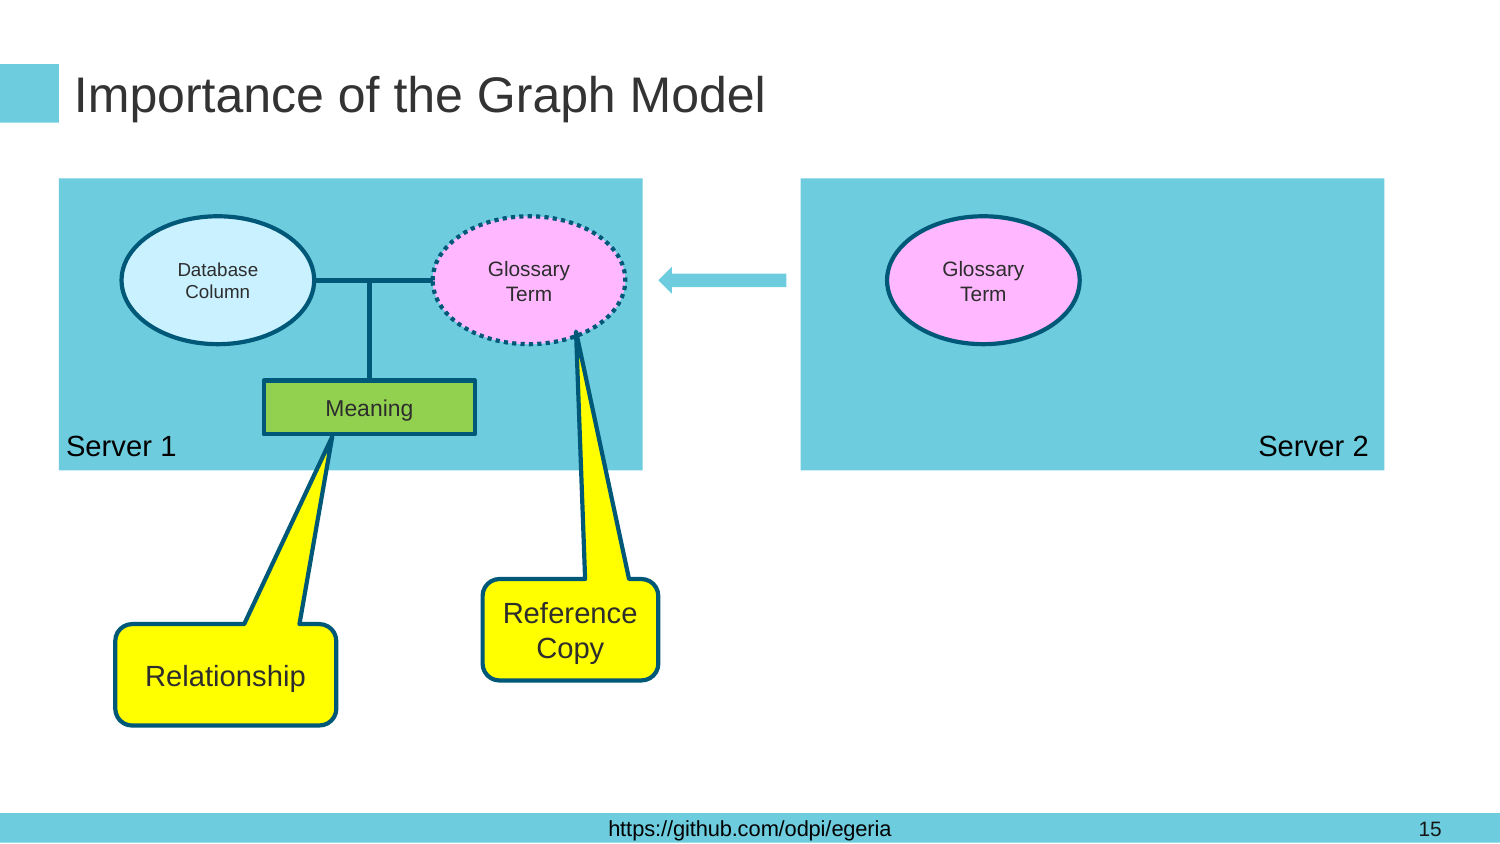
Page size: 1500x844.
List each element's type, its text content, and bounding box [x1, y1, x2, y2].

text_box Server 1 [51, 420, 192, 470]
text_box Meaning [262, 378, 477, 436]
text_box [656, 264, 789, 296]
text_box Relationship [113, 434, 339, 728]
title Importance of the Graph Model [58, 47, 1449, 141]
text_box Server 2 [1243, 420, 1385, 470]
text_box [57, 176, 645, 472]
text_box [799, 176, 1386, 472]
text_box Glossary Term [430, 214, 628, 347]
text_box Database Column [119, 214, 317, 347]
text_box Glossary Term [884, 214, 1082, 347]
text_box Reference Copy [480, 329, 661, 683]
slide_number 15 [1403, 813, 1494, 843]
